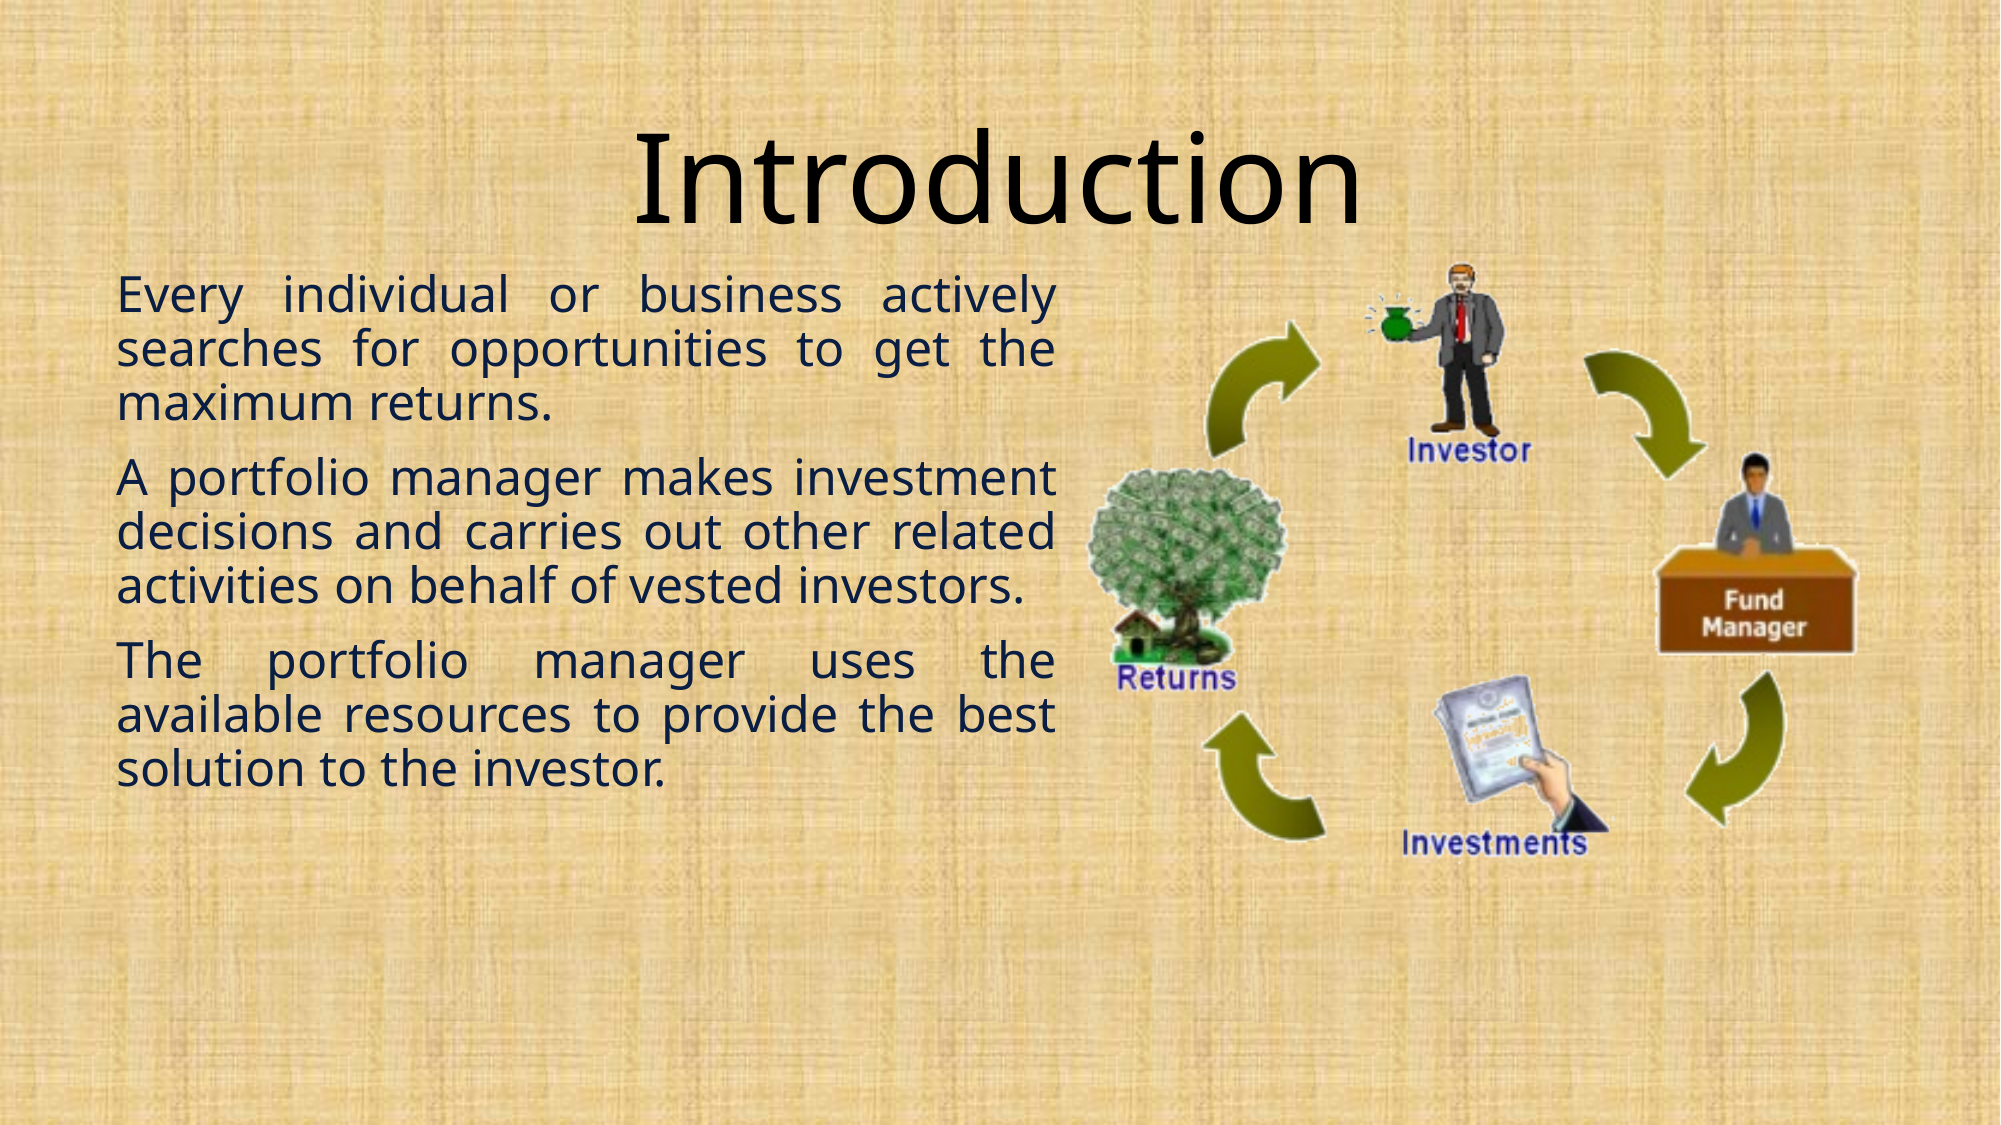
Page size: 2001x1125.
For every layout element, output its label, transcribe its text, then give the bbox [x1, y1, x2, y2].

subtitle Every individual or business actively searches for opportunities to get the maximum returns. A portfolio manager makes investment decisions and carries out other related activities on behalf of vested investors. The portfolio manager uses the available resources to provide the best solution to the investor. [101, 262, 1073, 992]
title Introduction [249, 104, 1750, 262]
picture [0, 0, 2001, 1125]
